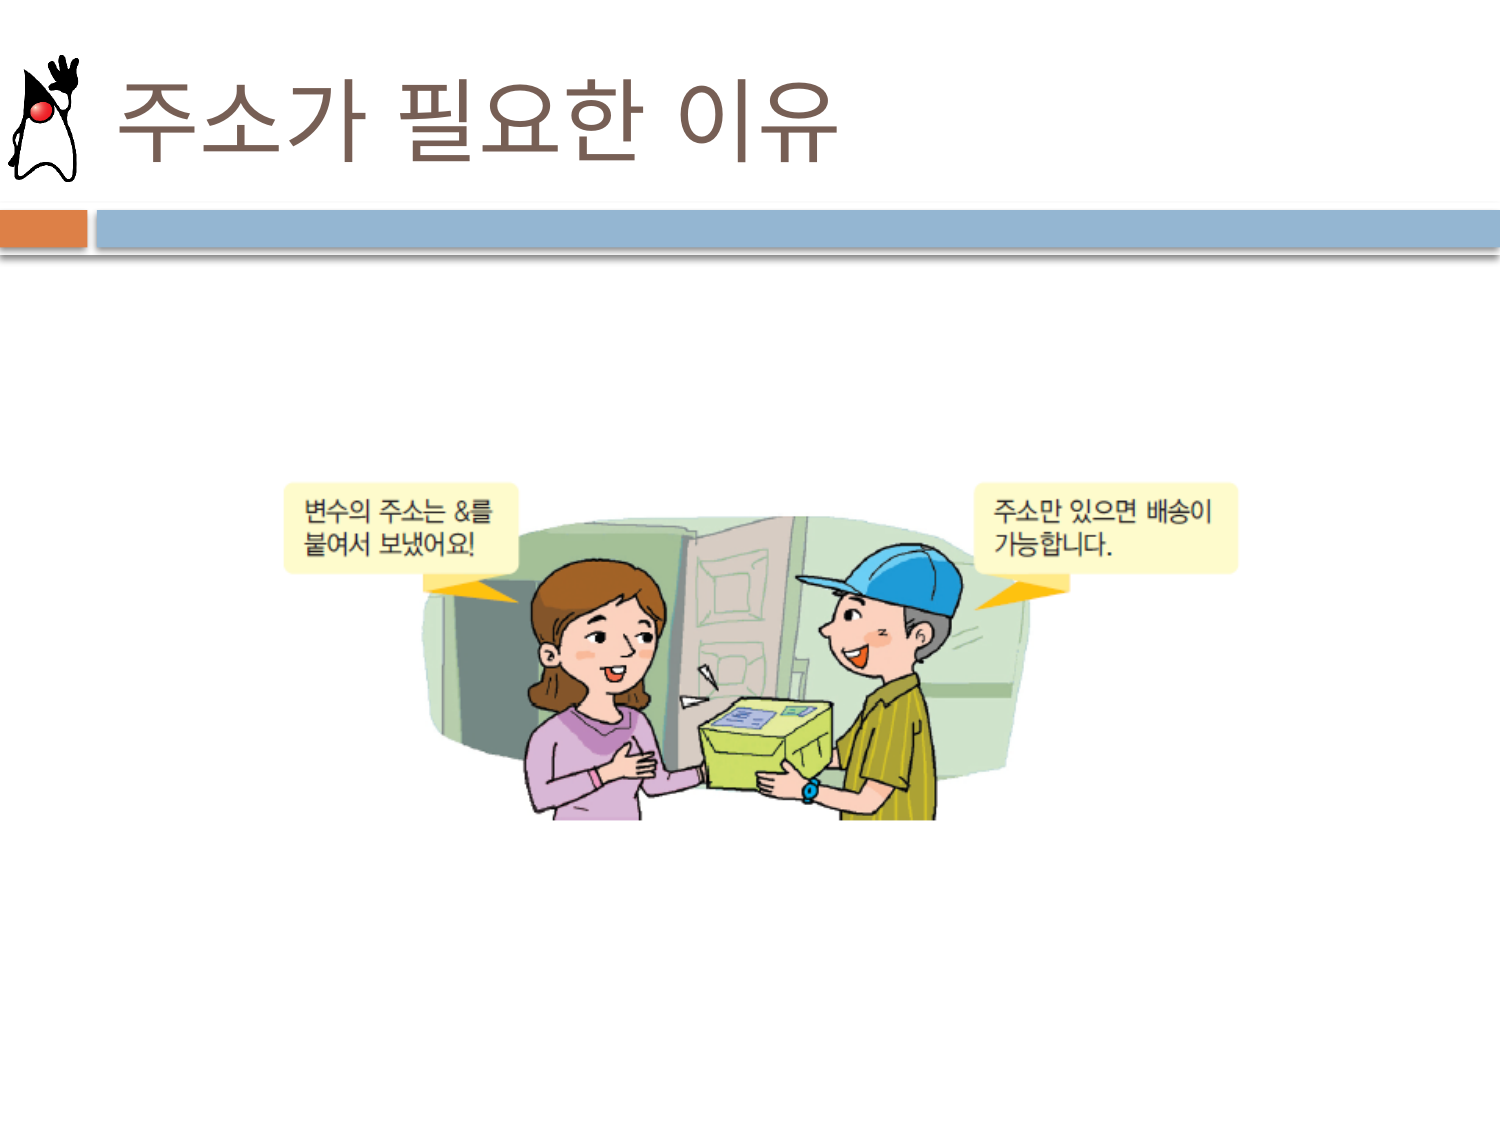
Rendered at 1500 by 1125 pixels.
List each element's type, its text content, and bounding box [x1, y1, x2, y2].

title 주소가 필요한 이유 [100, 37, 1438, 200]
picture [8, 55, 79, 182]
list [270, 399, 1268, 863]
